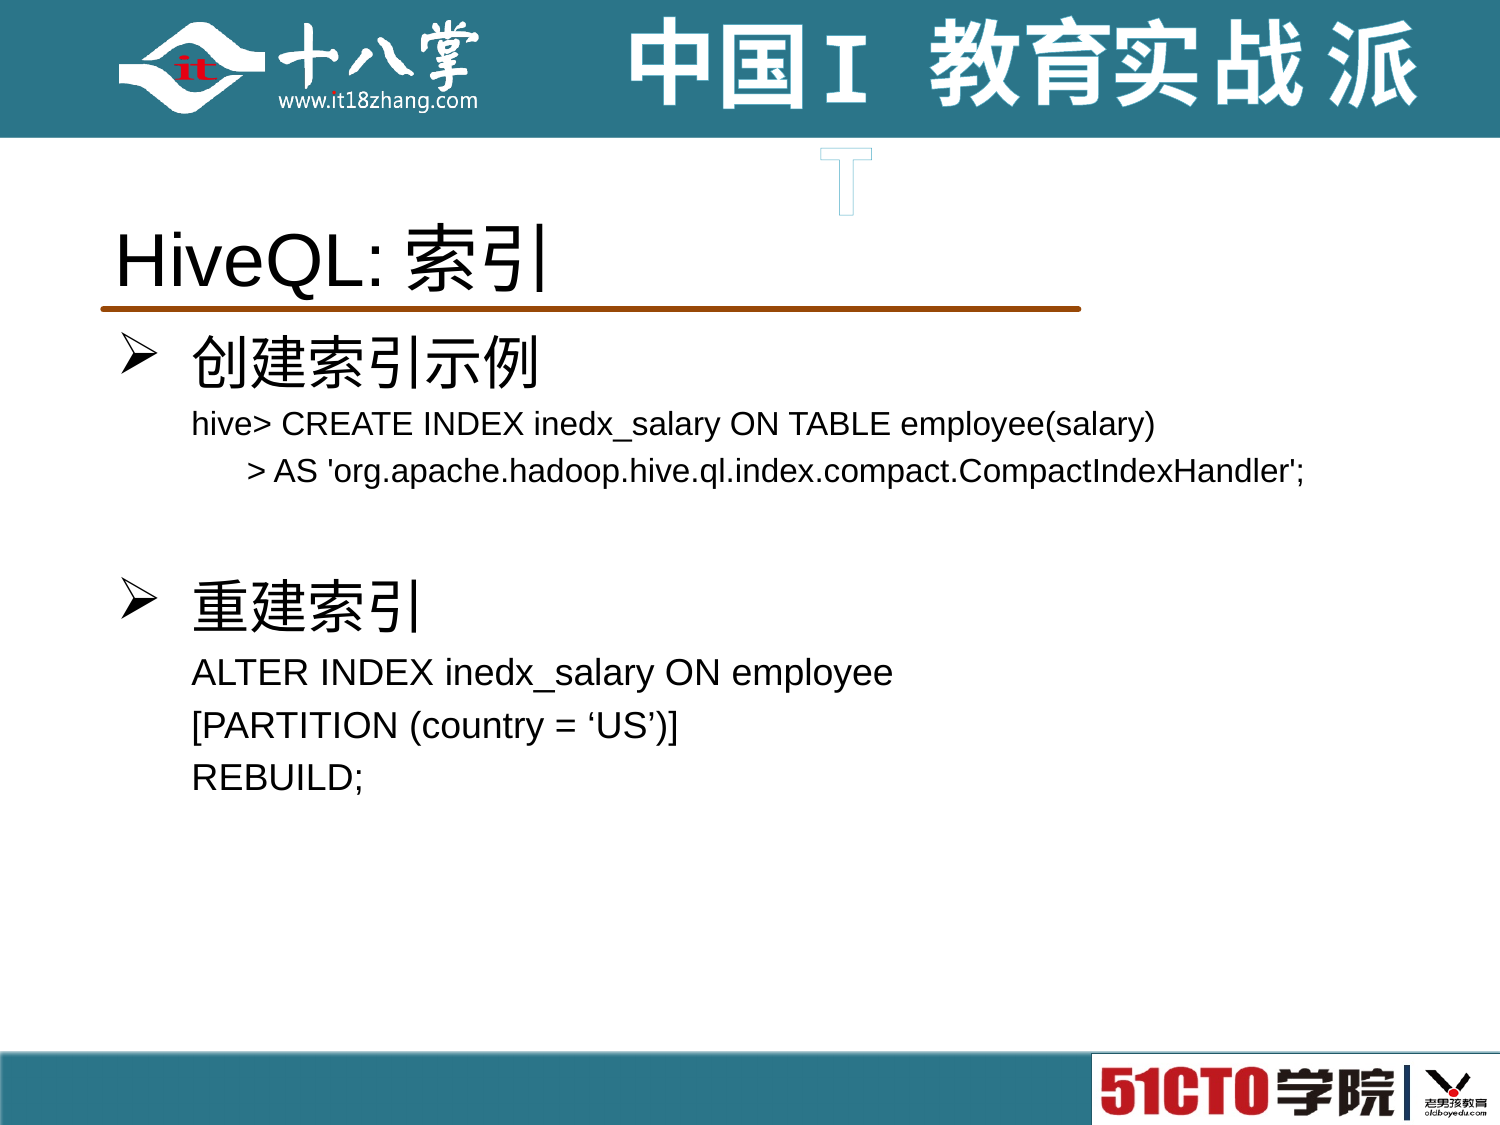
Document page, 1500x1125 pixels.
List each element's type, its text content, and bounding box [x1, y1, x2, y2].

title HiveQL:索引 [100, 204, 1424, 303]
list 创建索引示例 hive> CREATE INDEX inedx_salary ON TABLE employee(salary) > AS 'org.apache.hadoop.hive.ql.index.compact.CompactIndexHandler'; 重建索引 ALTER INDEX inedx_salary ON employee [PARTITION (country = ‘US’)] REBUILD; [101, 318, 1424, 1035]
picture [1092, 1054, 1500, 1125]
picture [119, 20, 479, 114]
